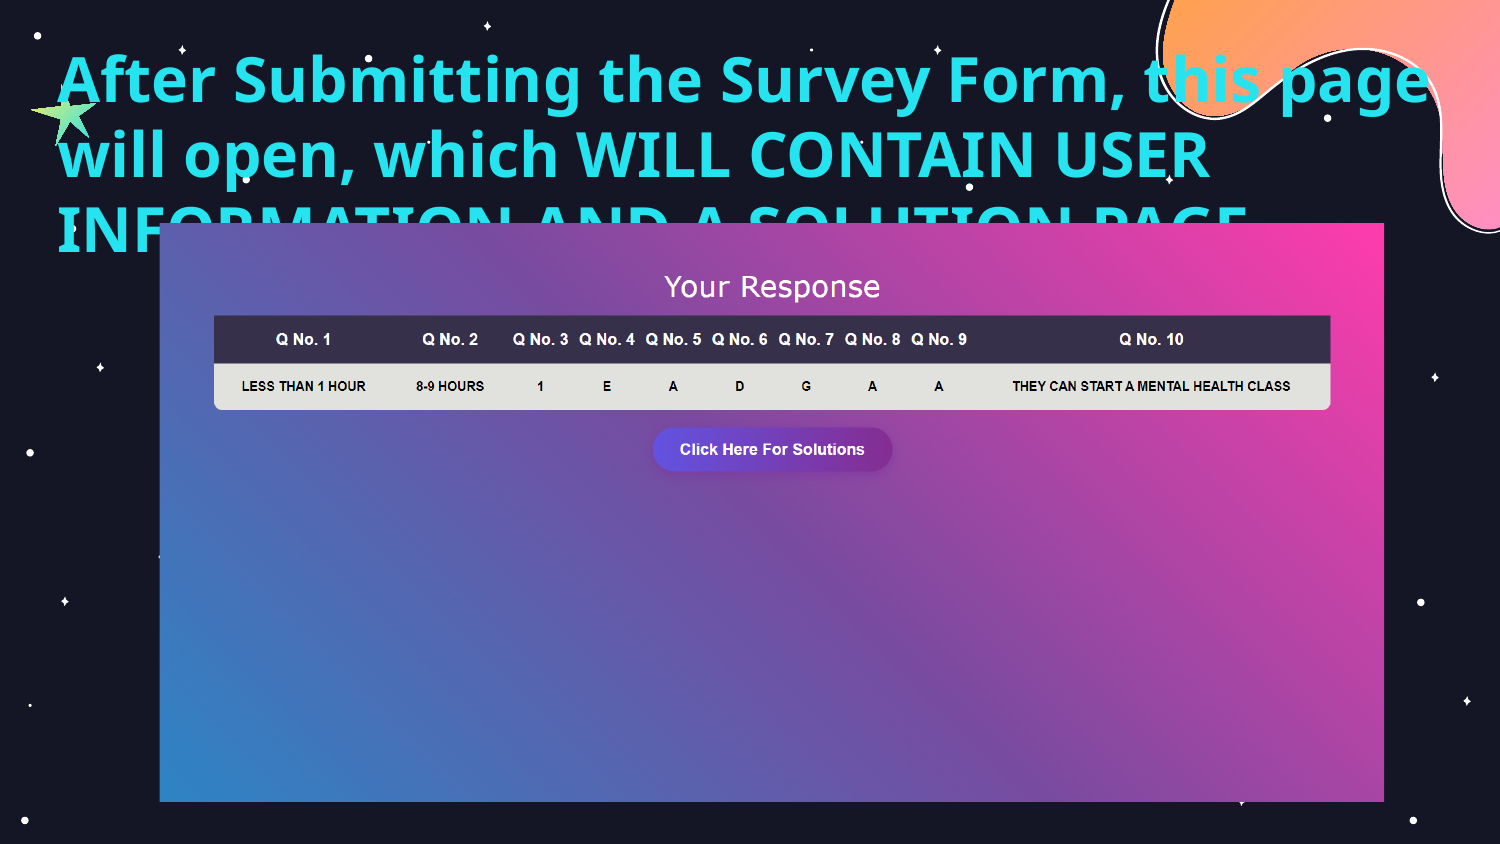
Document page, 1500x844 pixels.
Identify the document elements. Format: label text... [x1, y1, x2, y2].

picture [159, 223, 1385, 802]
title After Submitting the Survey Form, this page will open, which WILL CONTAIN USER INFORMATION AND A SOLUTION PAGE [42, 24, 1500, 387]
